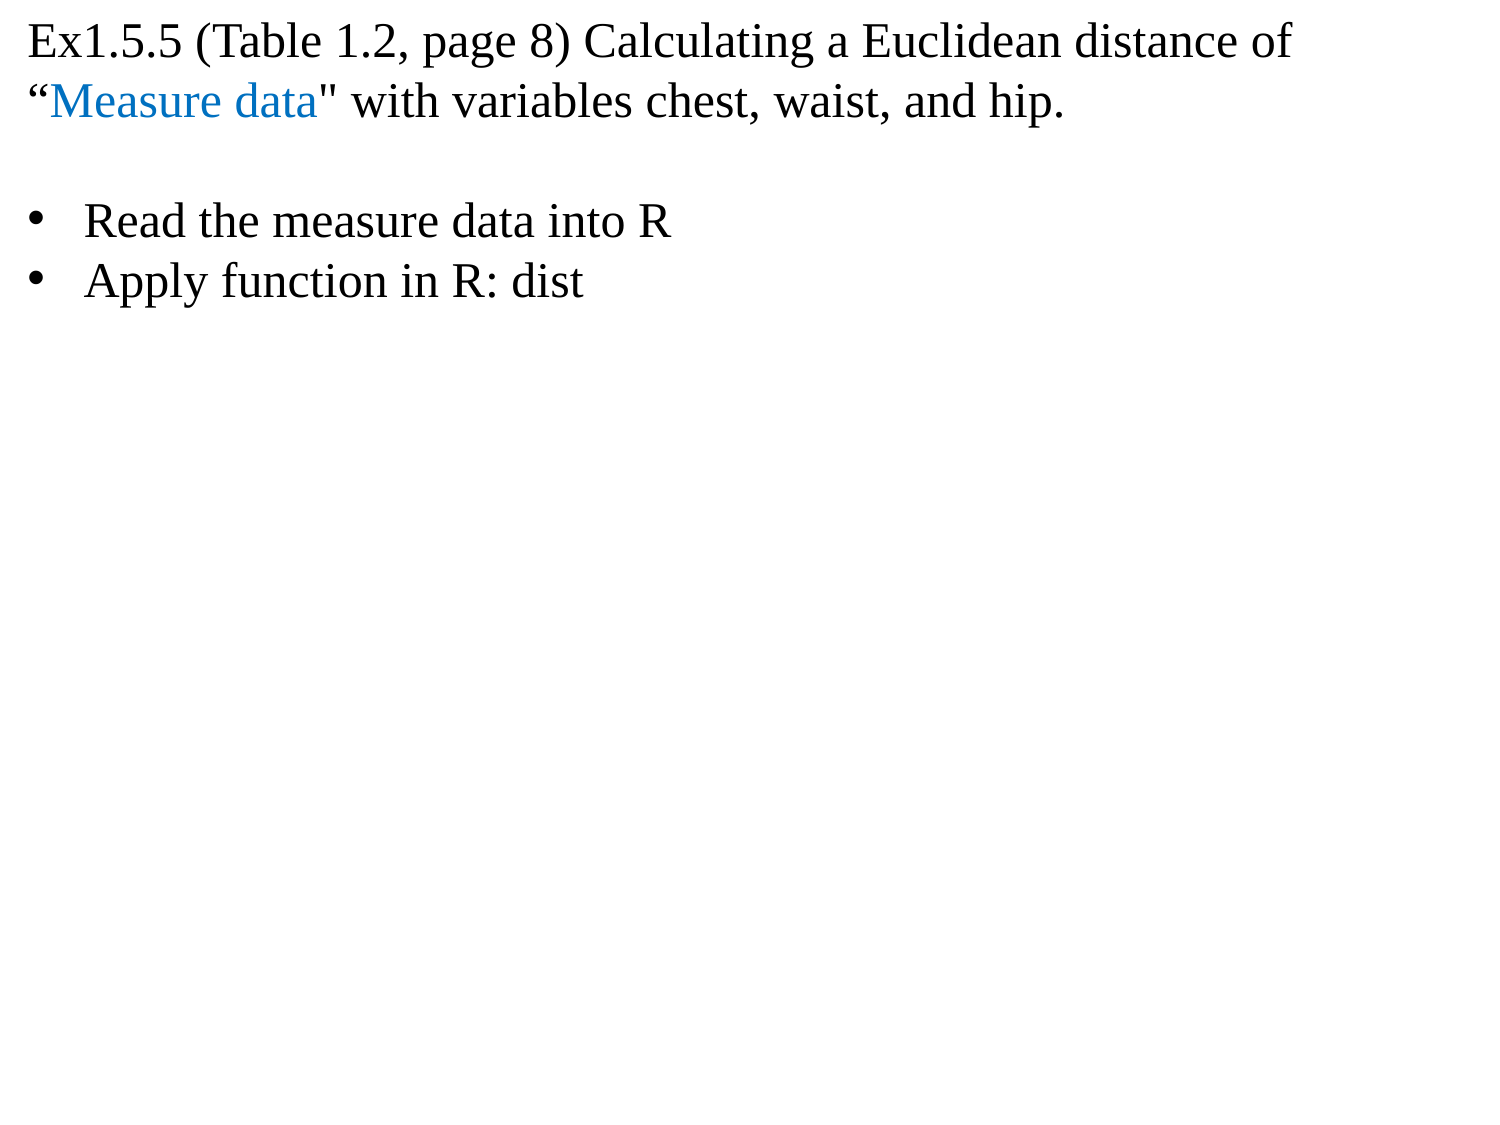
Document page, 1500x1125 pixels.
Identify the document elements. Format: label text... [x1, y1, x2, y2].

text_box Ex1.5.5 (Table 1.2, page 8) Calculating a Euclidean distance of “Measure data" with variables chest, waist, and hip. Read the measure data into R Apply function in R: dist [12, 0, 1500, 315]
